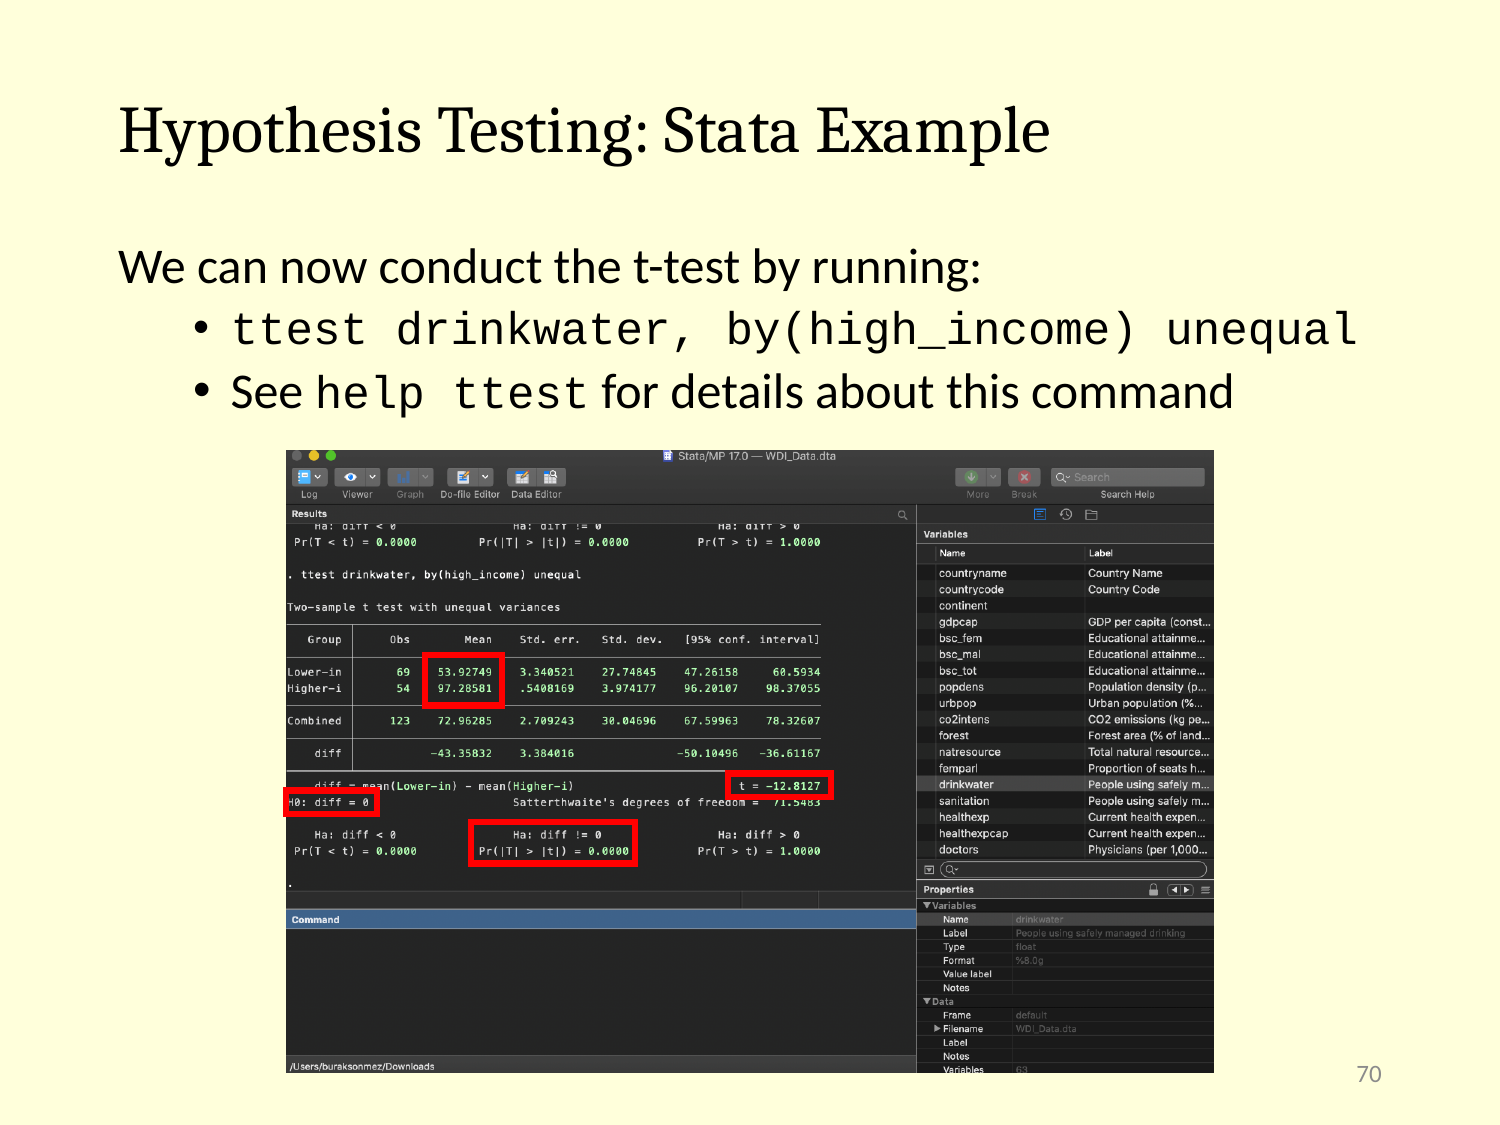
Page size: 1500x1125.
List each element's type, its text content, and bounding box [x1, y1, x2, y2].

picture [286, 450, 1214, 1073]
title Hypothesis Testing: Stata Example [103, 22, 1397, 233]
list We can now conduct the t-test by running: ttest drinkwater, by(high_income) unequal See help ttest for details about this command [103, 233, 1436, 746]
slide_number 70 [1059, 1042, 1397, 1103]
